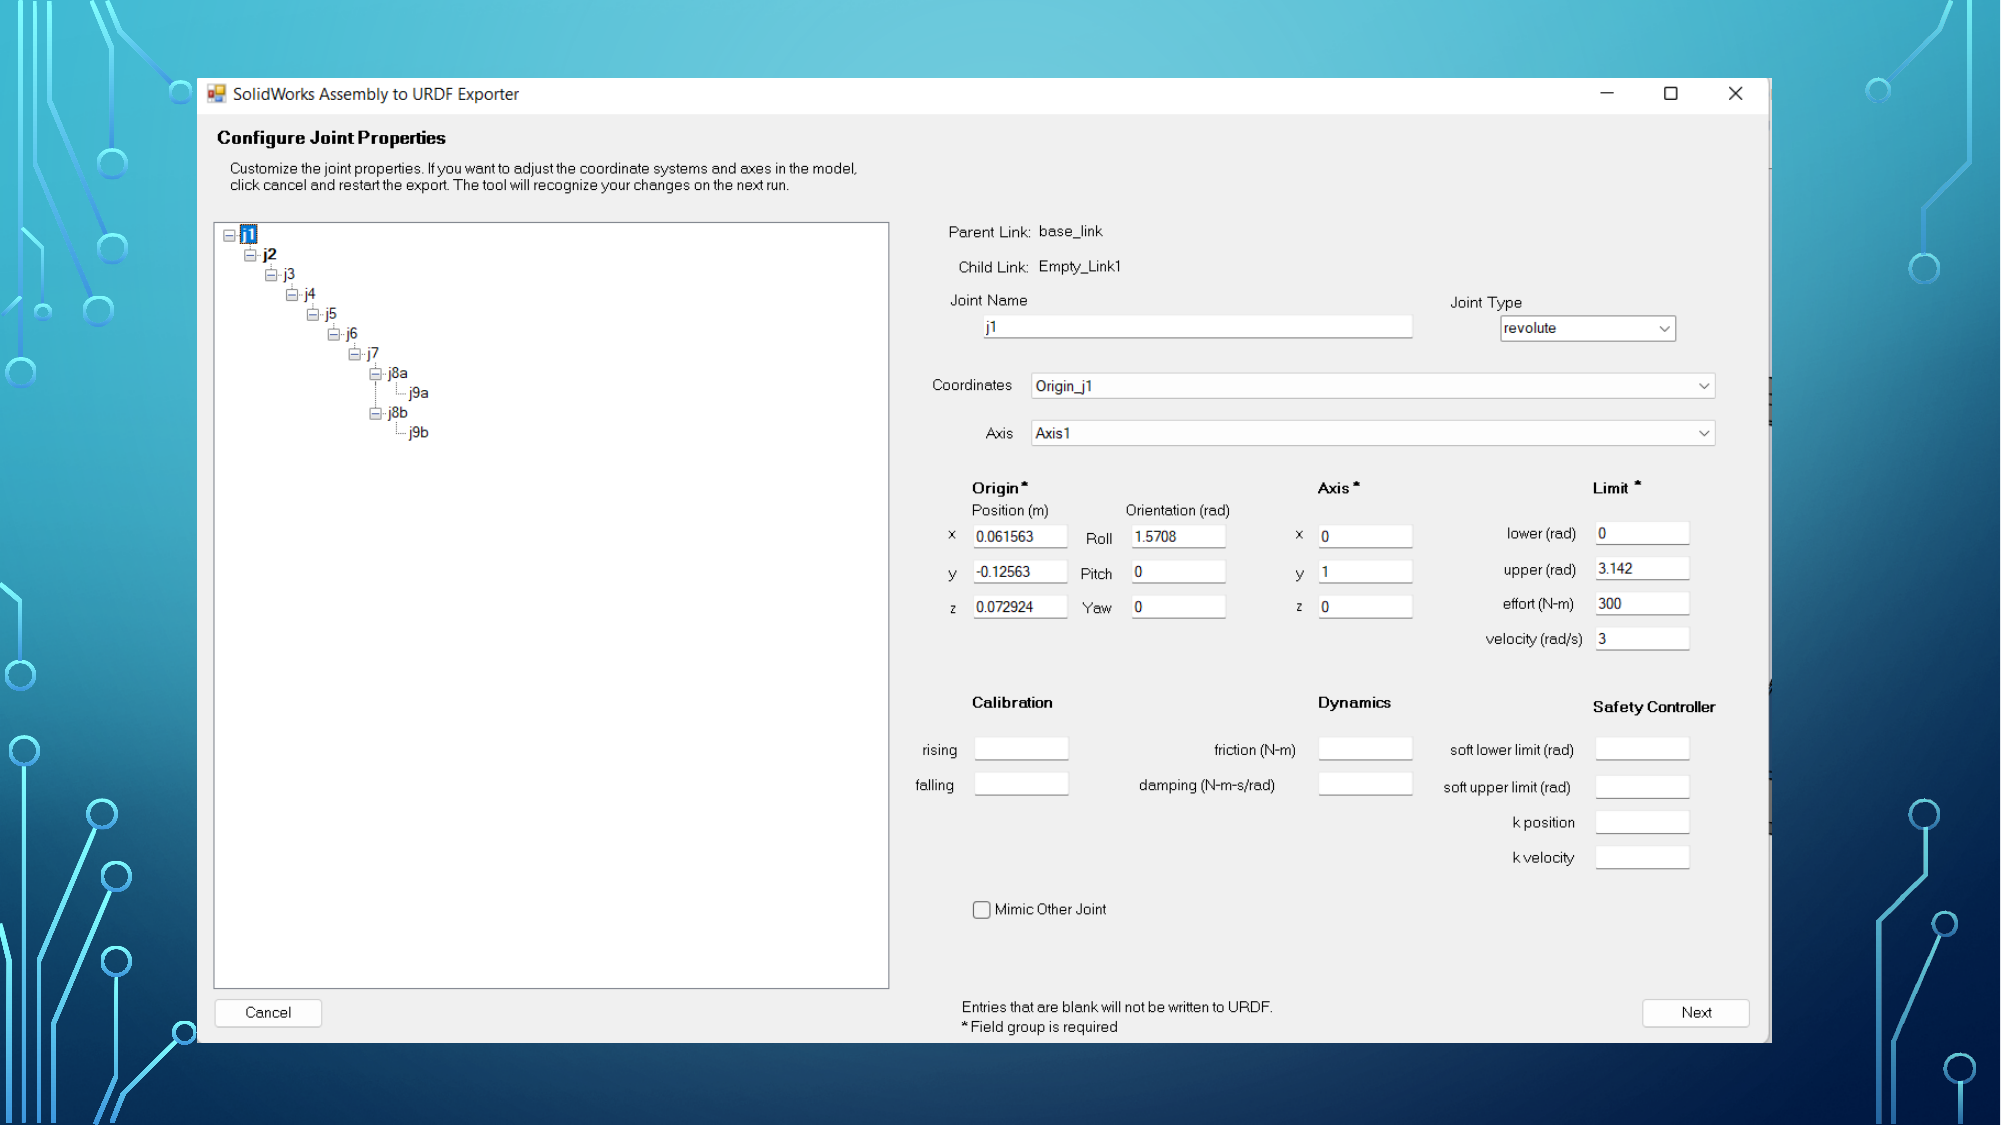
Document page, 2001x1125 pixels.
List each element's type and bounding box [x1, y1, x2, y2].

list [197, 78, 1772, 1044]
